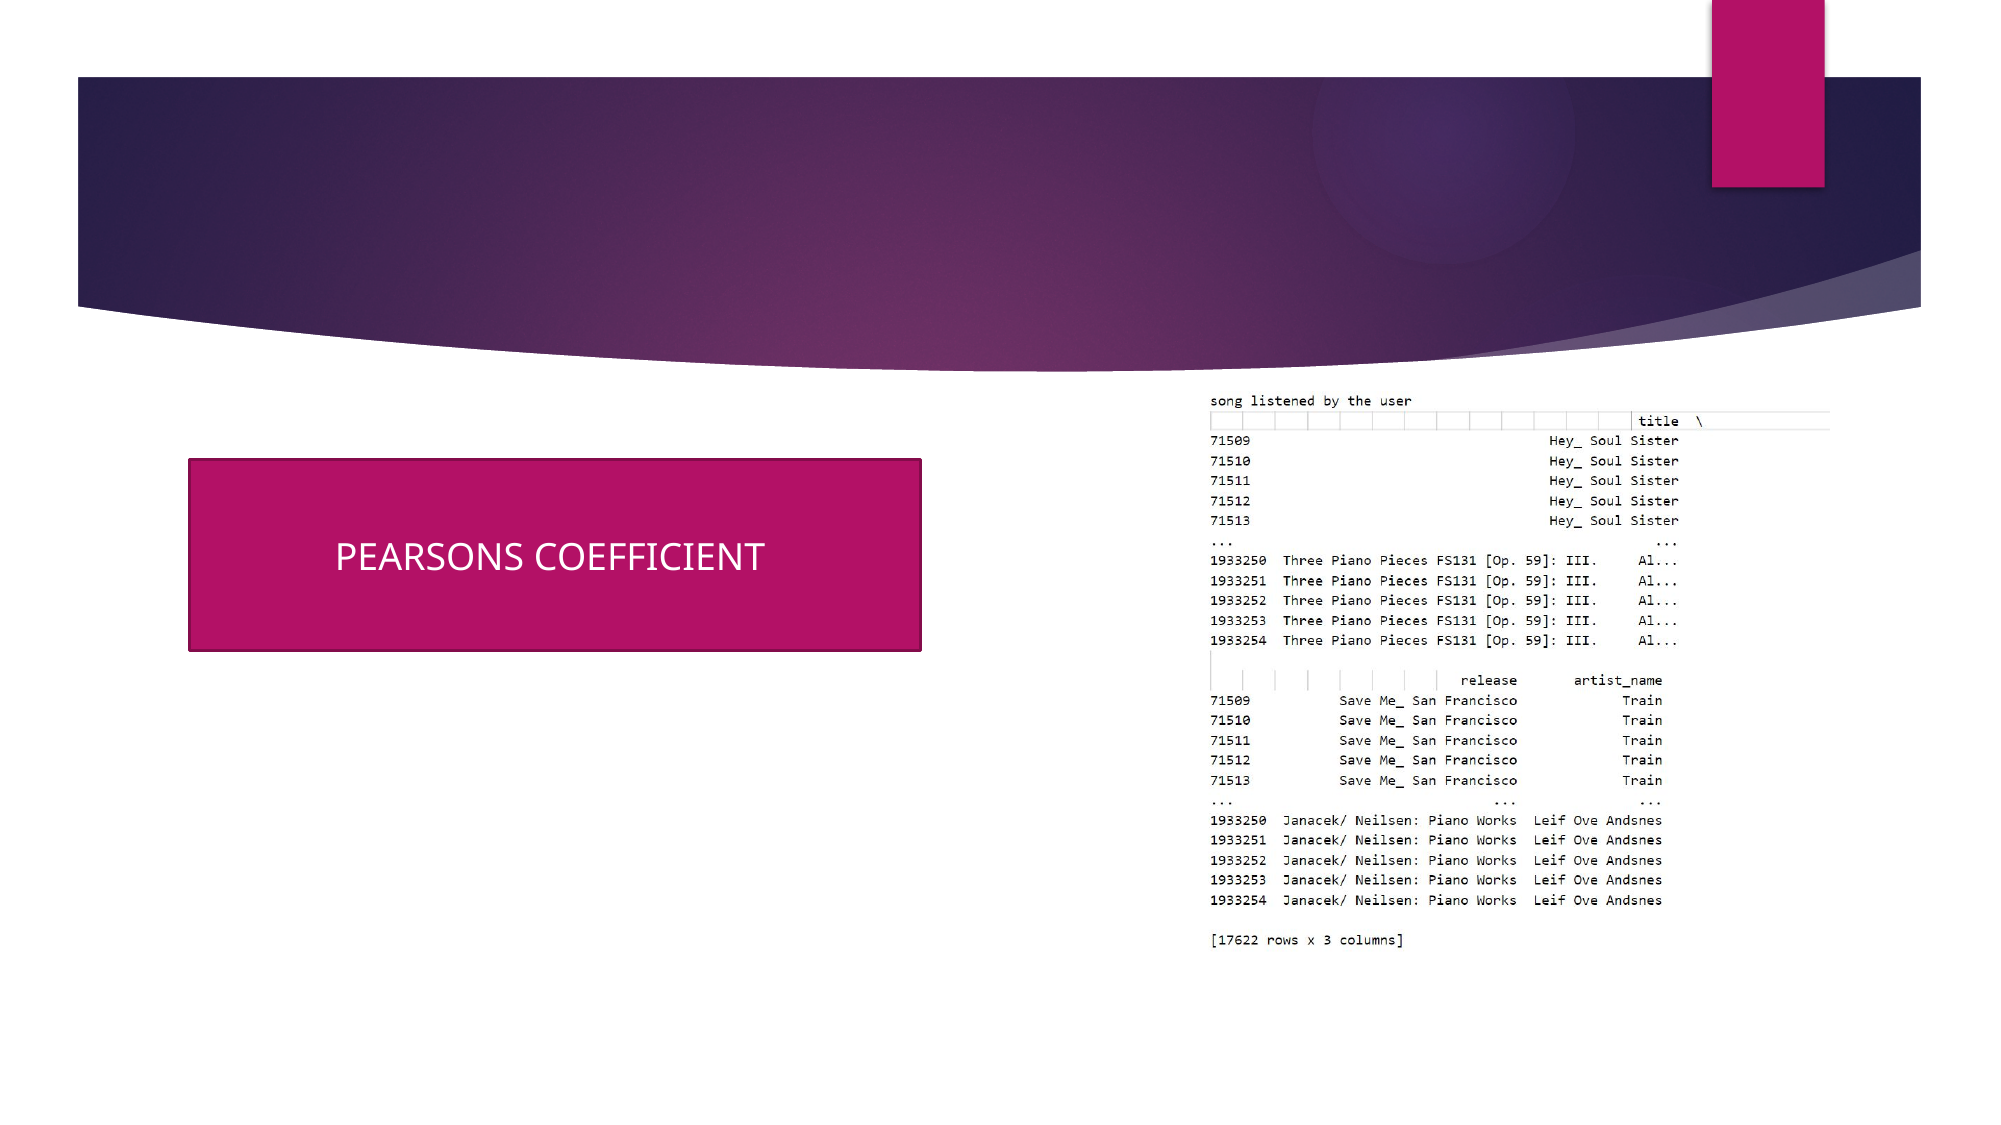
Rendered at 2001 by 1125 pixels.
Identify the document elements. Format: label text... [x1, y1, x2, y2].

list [1196, 390, 1830, 952]
text_box PEARSONS COEFFICIENT [188, 458, 922, 652]
